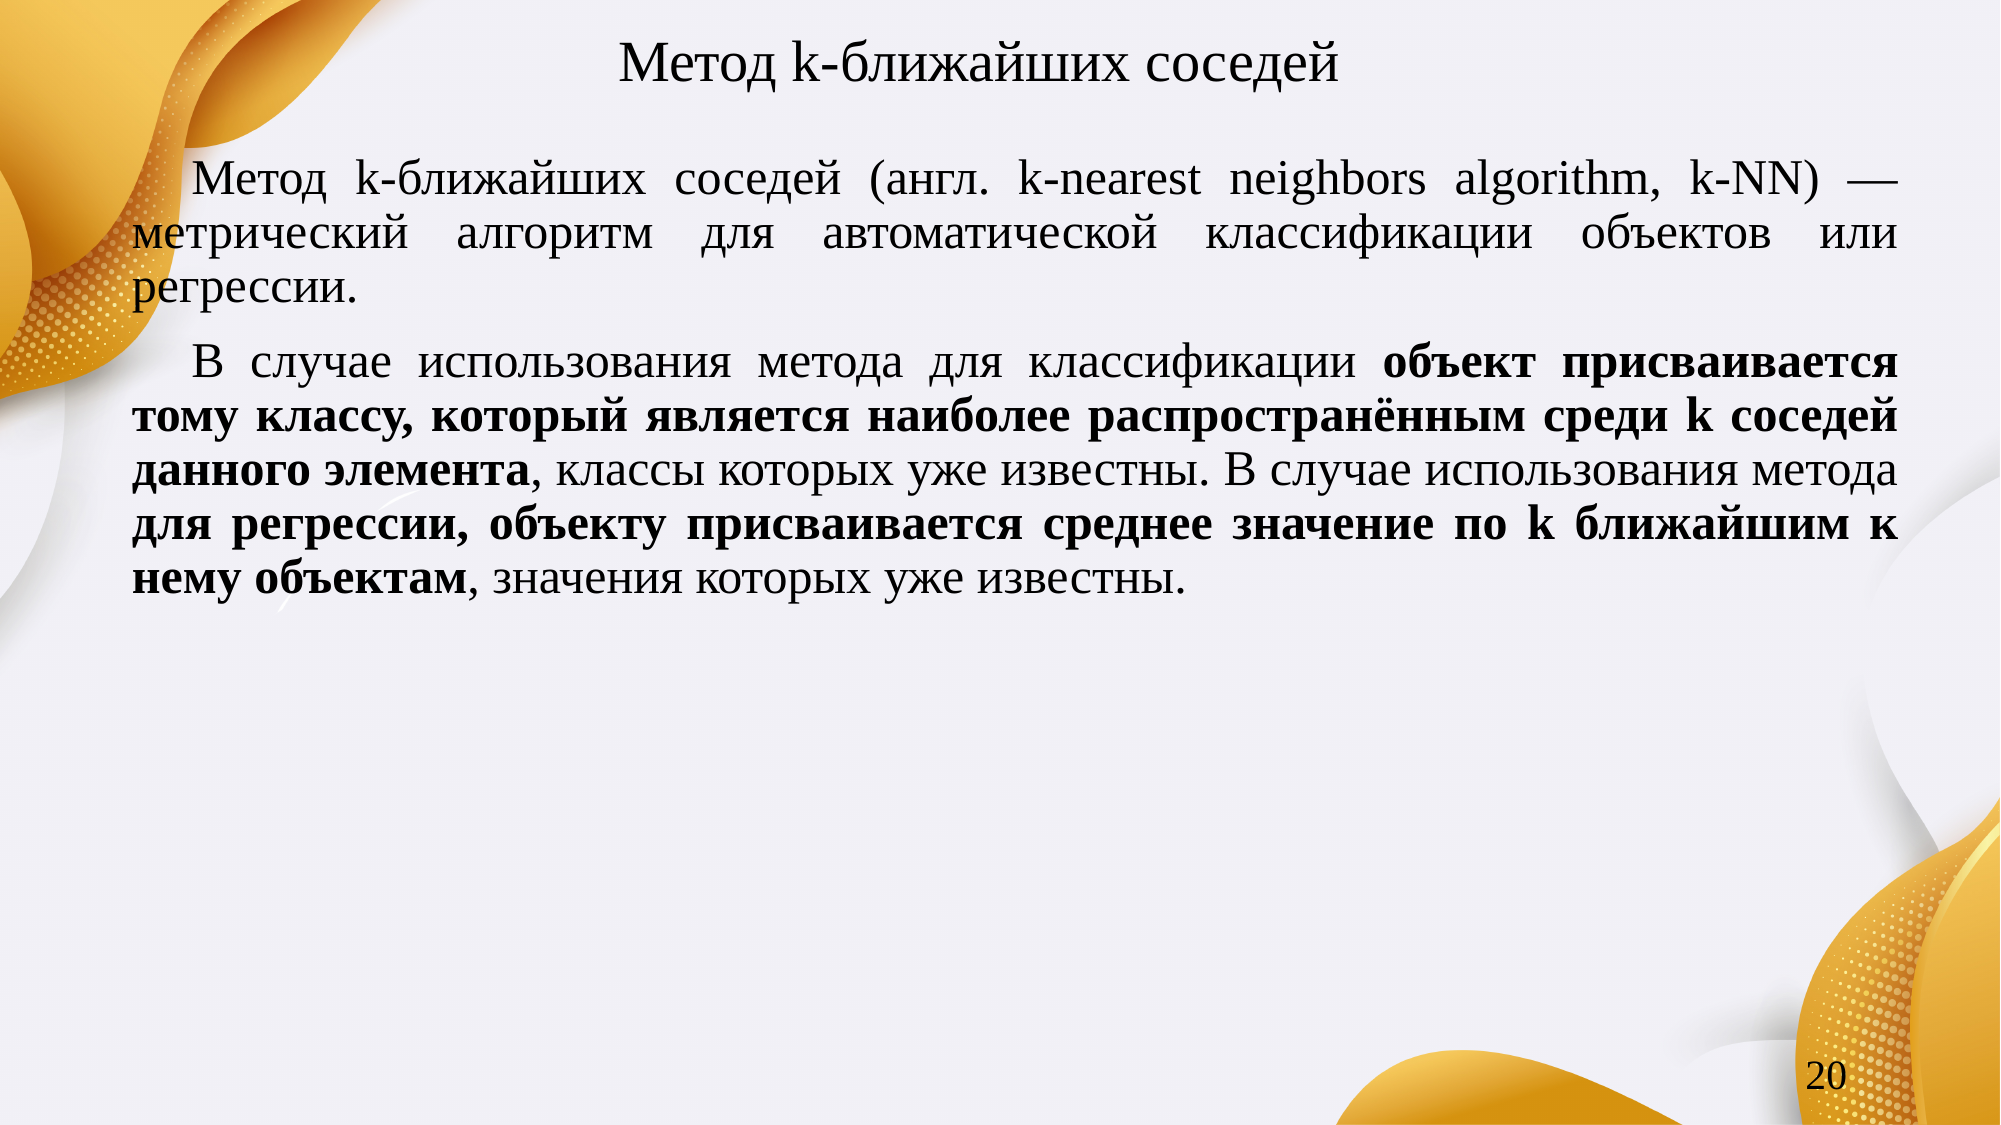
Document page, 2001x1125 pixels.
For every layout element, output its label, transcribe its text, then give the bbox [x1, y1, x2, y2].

picture [0, 0, 2000, 1125]
title Метод k-ближайших соседей [116, 13, 1842, 112]
list Метод k-ближайших соседей (англ. k-nearest neighbors algorithm, k-NN) — метрический алгоритм для автоматической классификации объектов или регрессии. В случае использования метода для классификации объект присваивается тому классу, который является наиболее распространённым среди k соседей данного элемента, классы которых уже известны. В случае использования метода для регрессии, объекту присваивается среднее значение по k ближайшим к нему объектам, значения которых уже известны. [116, 143, 1914, 1103]
slide_number 20 [1412, 1042, 1863, 1103]
